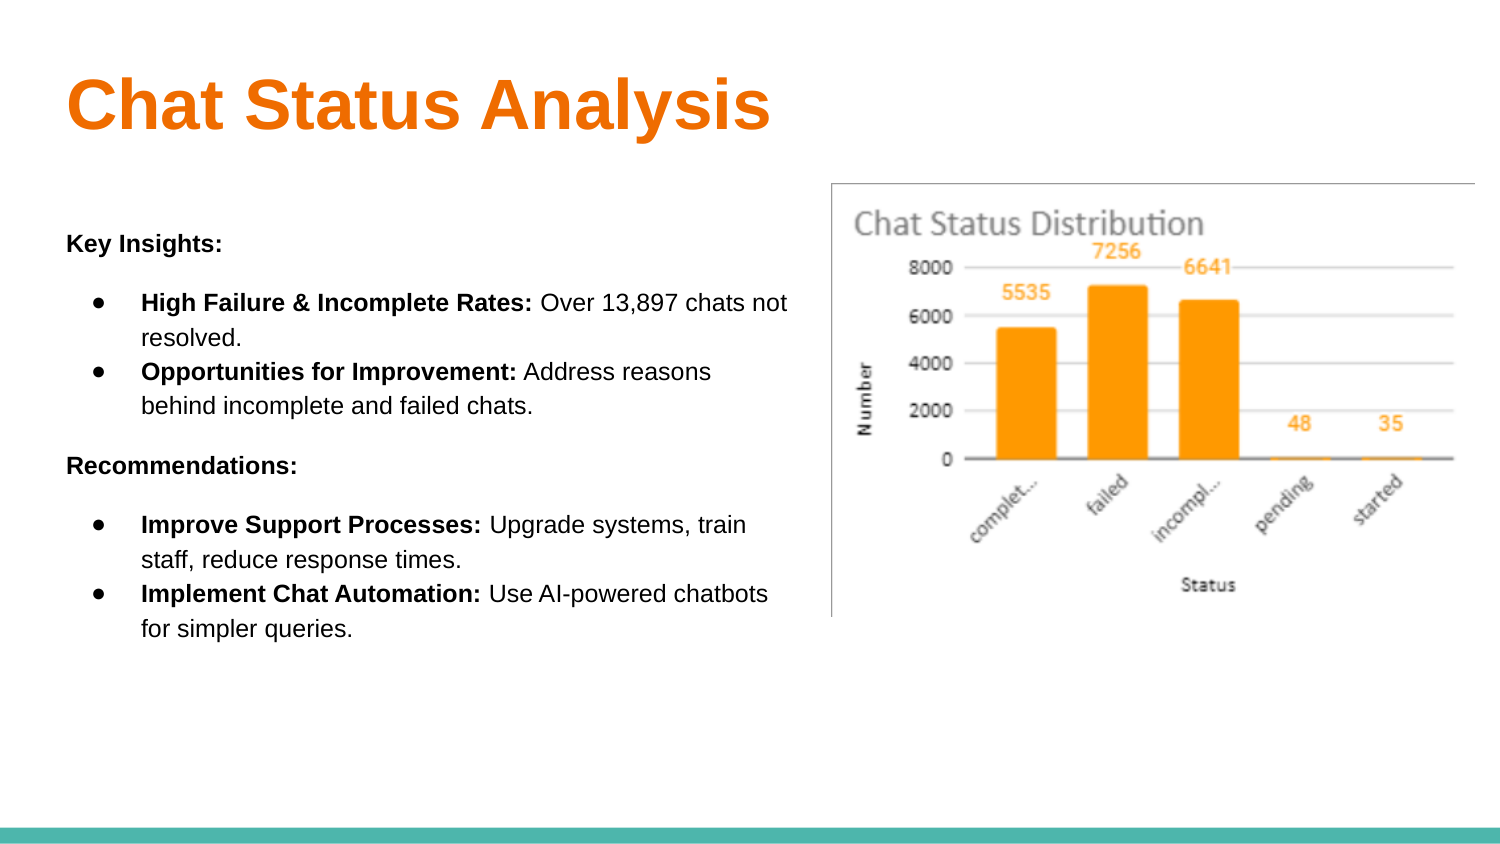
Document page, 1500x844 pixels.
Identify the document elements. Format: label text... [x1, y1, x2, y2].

title Chat Status Analysis [51, 42, 1449, 159]
list Key Insights: High Failure & Incomplete Rates: Over 13,897 chats not resolved. Opportunities for Improvement: Address reasons behind incomplete and failed chats. Recommendations: Improve Support Processes: Upgrade systems, train staff, reduce response times. Implement Chat Automation: Use AI-powered chatbots for simpler queries. [51, 207, 807, 750]
picture [831, 183, 1476, 617]
